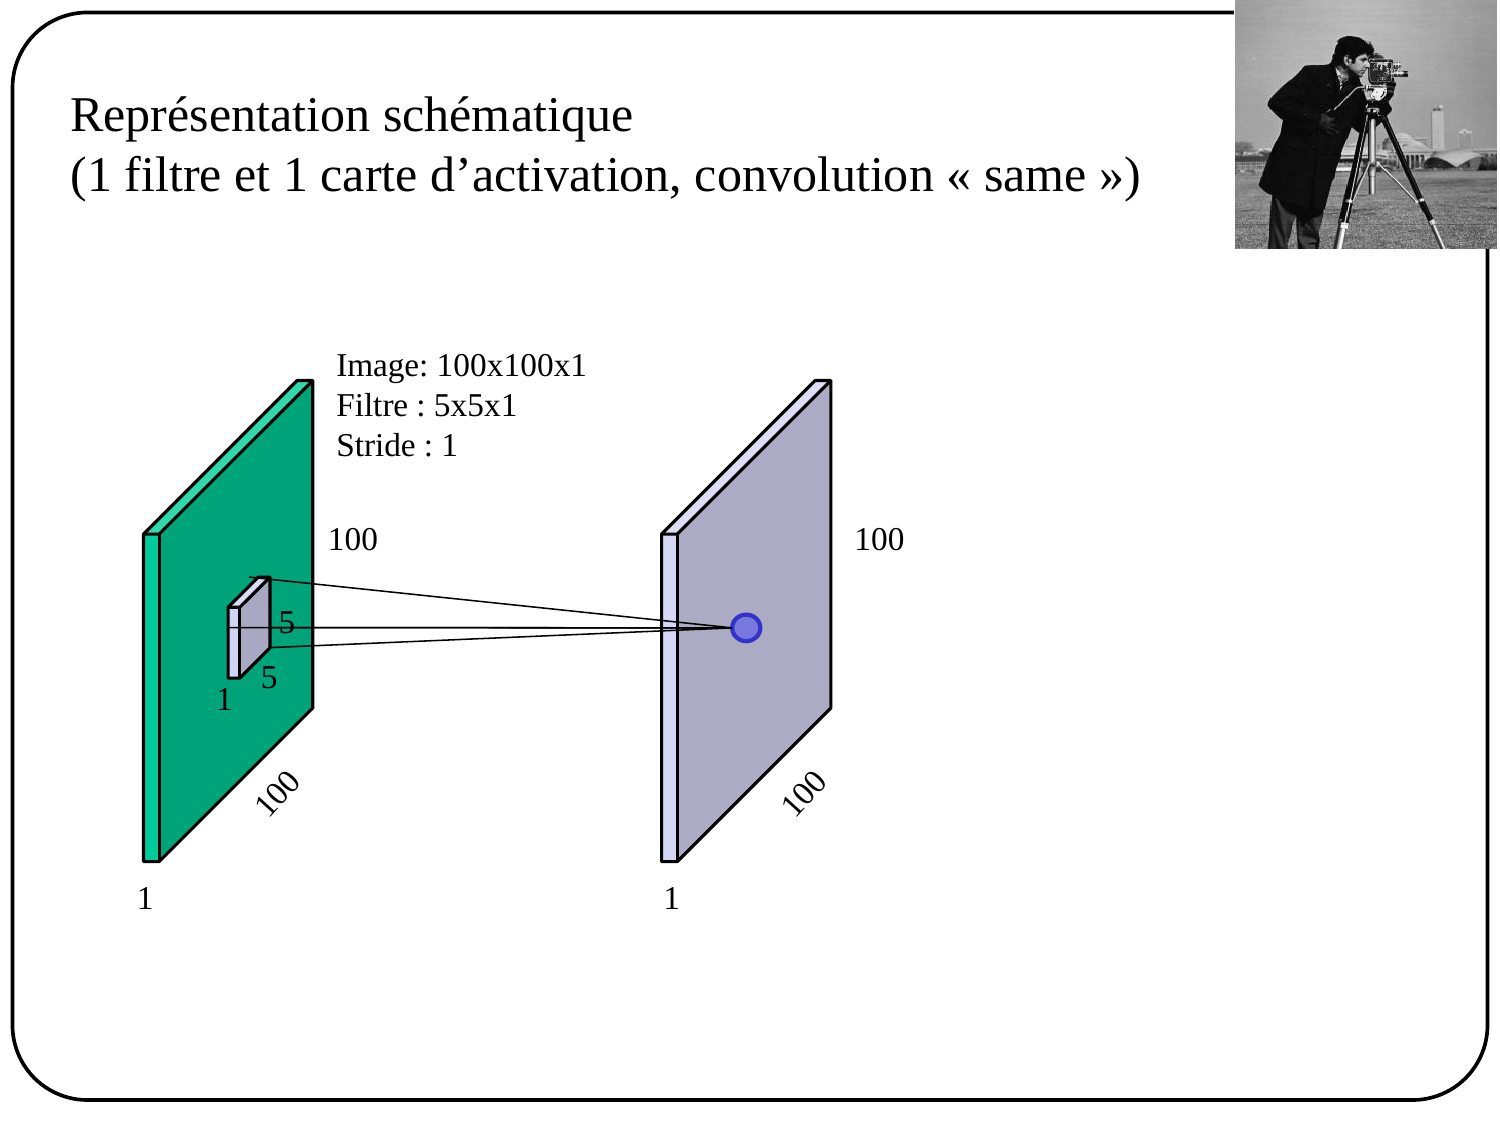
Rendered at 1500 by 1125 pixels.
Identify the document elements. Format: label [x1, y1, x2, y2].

text_box [105, 868, 169, 924]
text_box [839, 509, 920, 565]
text_box [141, 378, 834, 864]
picture [1234, 0, 1500, 250]
text_box [55, 74, 1234, 209]
text_box [632, 868, 696, 924]
text_box [754, 744, 850, 840]
text_box [321, 336, 603, 471]
